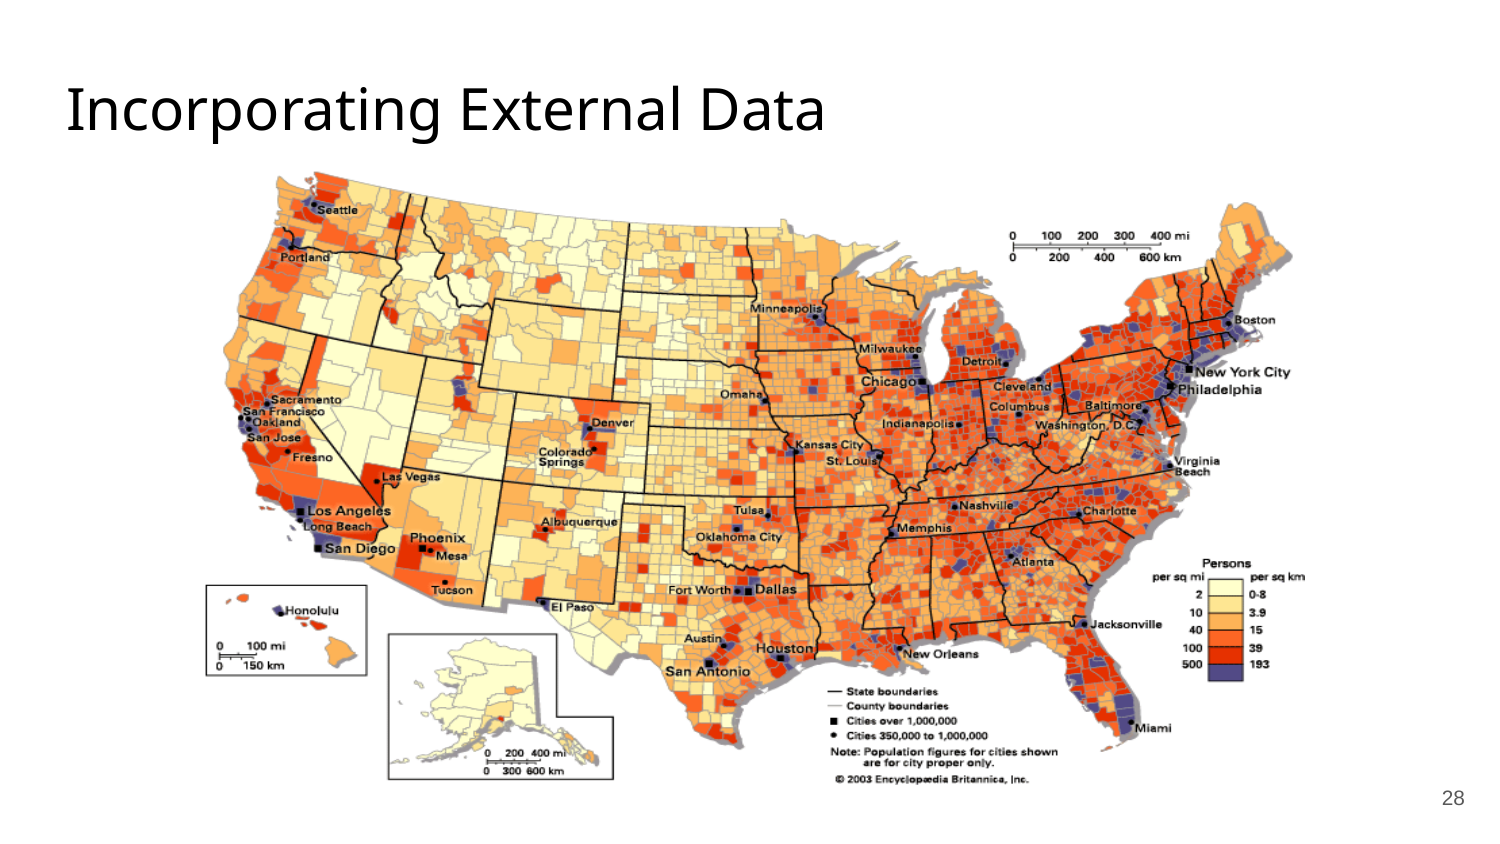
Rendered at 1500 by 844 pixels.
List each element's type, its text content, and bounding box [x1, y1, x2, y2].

picture [194, 166, 1306, 792]
slide_number ‹#› [1389, 764, 1480, 830]
title Incorporating External Data [51, 57, 1449, 152]
